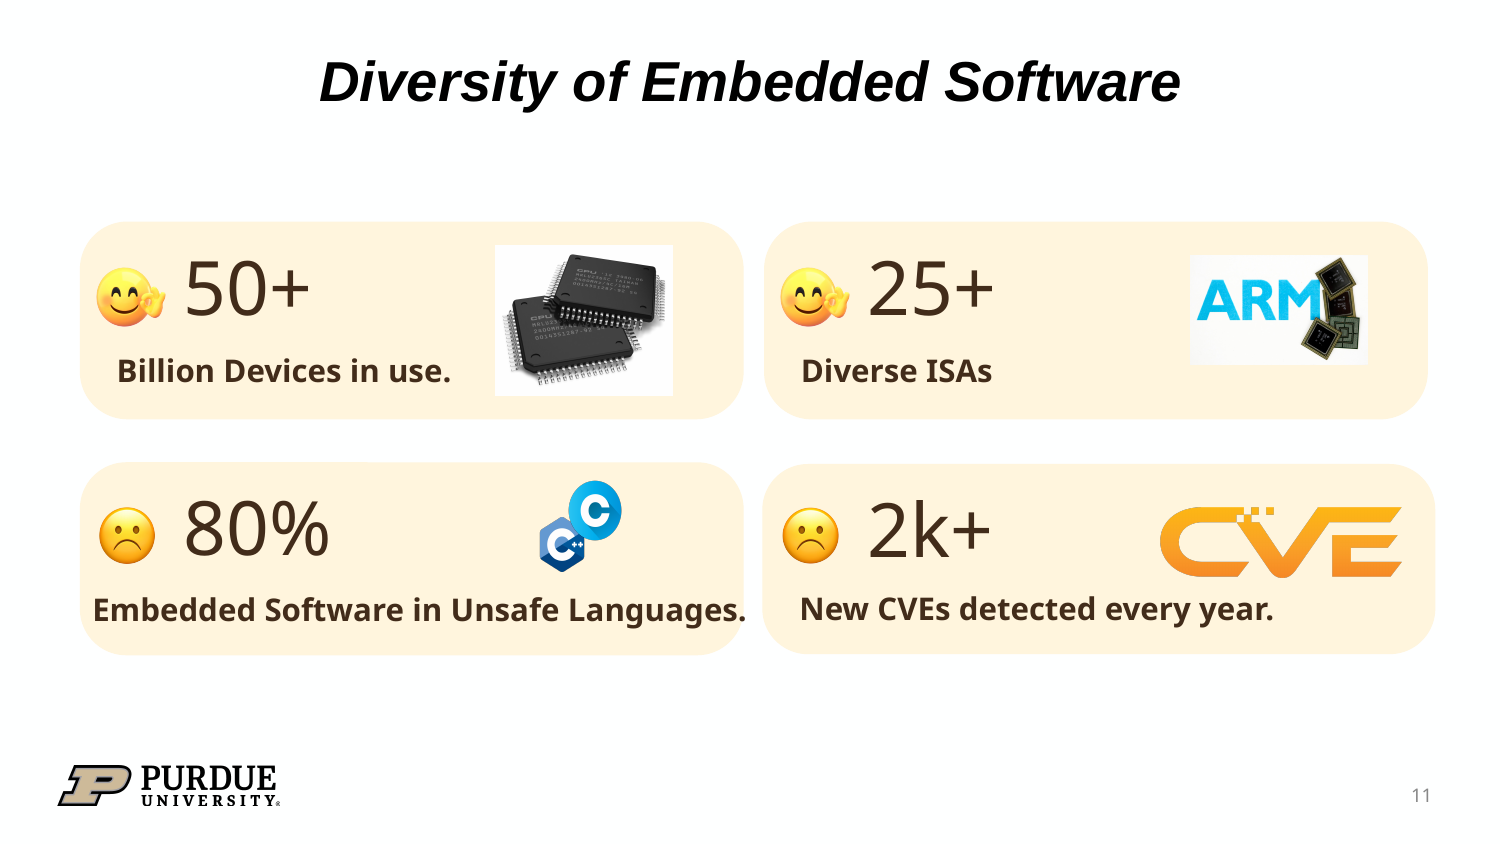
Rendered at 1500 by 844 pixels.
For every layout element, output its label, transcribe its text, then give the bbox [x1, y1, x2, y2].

title Diversity of Embedded Software [57, 47, 1444, 120]
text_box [762, 456, 1436, 655]
slide_number ‹#› [1308, 773, 1444, 819]
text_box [79, 221, 744, 420]
picture [57, 765, 280, 806]
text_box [79, 457, 754, 660]
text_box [763, 221, 1429, 420]
